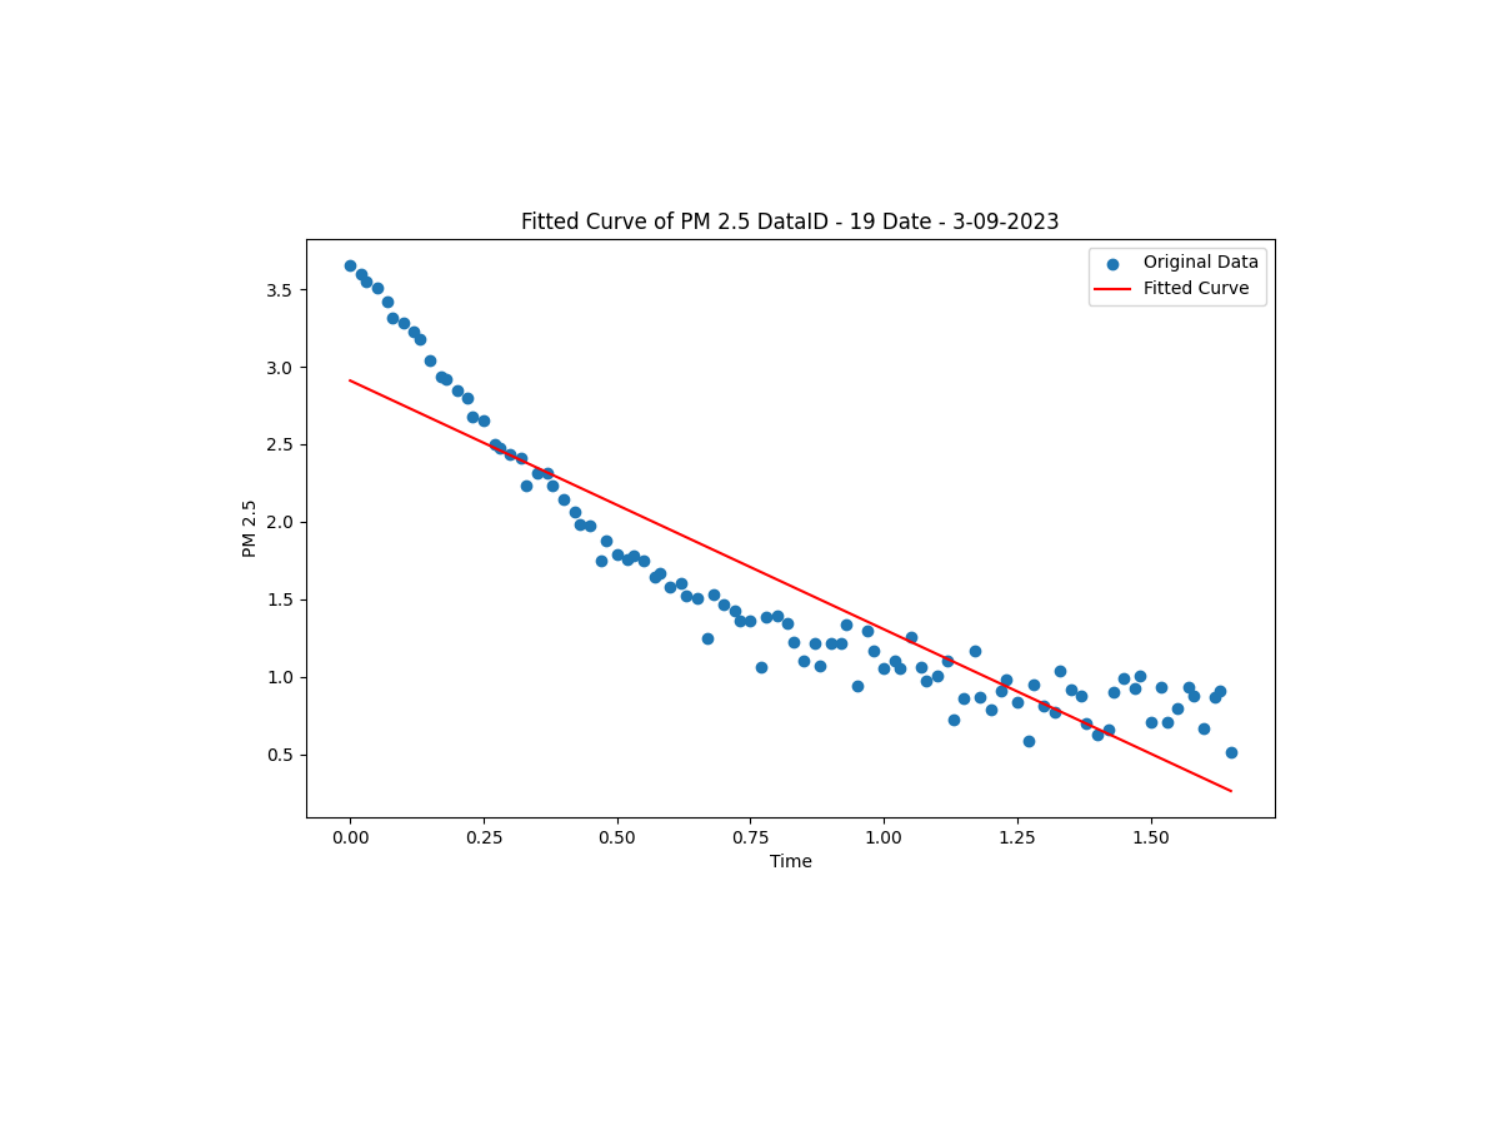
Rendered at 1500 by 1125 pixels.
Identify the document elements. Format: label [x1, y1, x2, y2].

picture [149, 149, 1401, 901]
